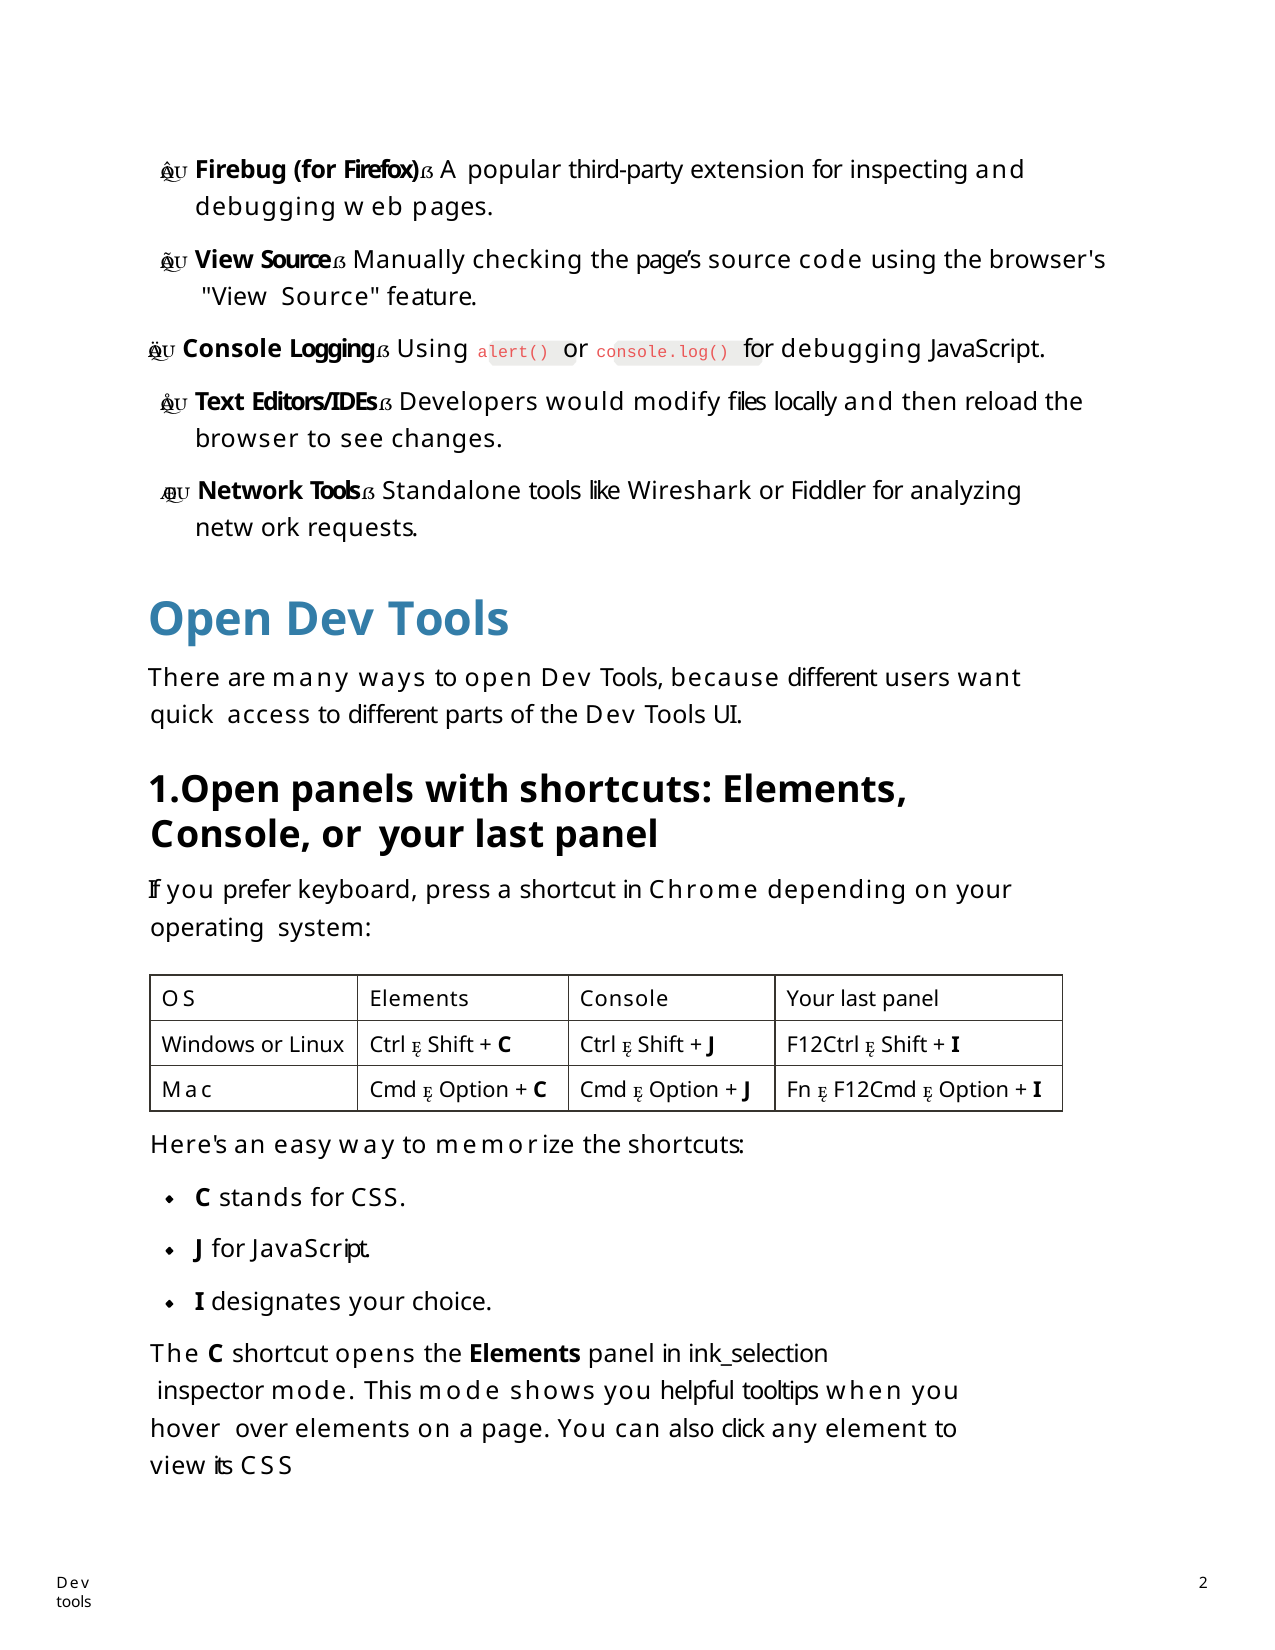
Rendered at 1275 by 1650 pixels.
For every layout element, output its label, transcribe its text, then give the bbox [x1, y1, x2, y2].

table_cell F12Ctrl  Shift + I [776, 1021, 1062, 1065]
table_header OS [151, 976, 357, 1020]
text_box Here's an easy way to memorize the shortcuts: C stands for CSS. J for JavaScript. I designates your choice. The C shortcut opens the Elements panel in ink_selection inspector mode. This mode shows you helpful tooltips when you hover over elements on a page. You can also click any element to view its CSS [147, 1126, 1004, 1480]
table_cell Windows or Linux [151, 1021, 357, 1065]
table_cell Ctrl  Shift + C [358, 1021, 568, 1065]
footer Dev tools [54, 1571, 128, 1650]
text_box  Firebug (for Firefox) A popular third-party extension for inspecting and debugging web pages.  View Source Manually checking the pageʼs source code using the browser's "View Source" feature.  Console Logging Using alert() or console.log() for debugging JavaScript.  Text Editors/IDEs Developers would modify files locally and then reload the browser to see changes.  Network Tools Standalone tools like Wireshark or Fiddler for analyzing network requests. Open Dev Tools There are many ways to open Dev Tools, because different users want quick access to different parts of the Dev Tools UI. 1.Open panels with shortcuts: Elements, Console, or your last panel If you prefer keyboard, press a shortcut in Chrome depending on your operating system: [147, 143, 1109, 942]
table_cell Ctrl  Shift + J [569, 1021, 774, 1065]
table_cell Fn  F12Cmd  Option + I [776, 1066, 1062, 1110]
table_header Console [569, 976, 774, 1020]
table_cell Cmd  Option + C [358, 1066, 568, 1110]
table_header Elements [358, 976, 568, 1020]
table_header Your last panel [776, 976, 1062, 1020]
slide_number 34 [1192, 1571, 1225, 1650]
table_cell Cmd  Option + J [569, 1066, 774, 1110]
table_cell Mac [151, 1066, 357, 1110]
